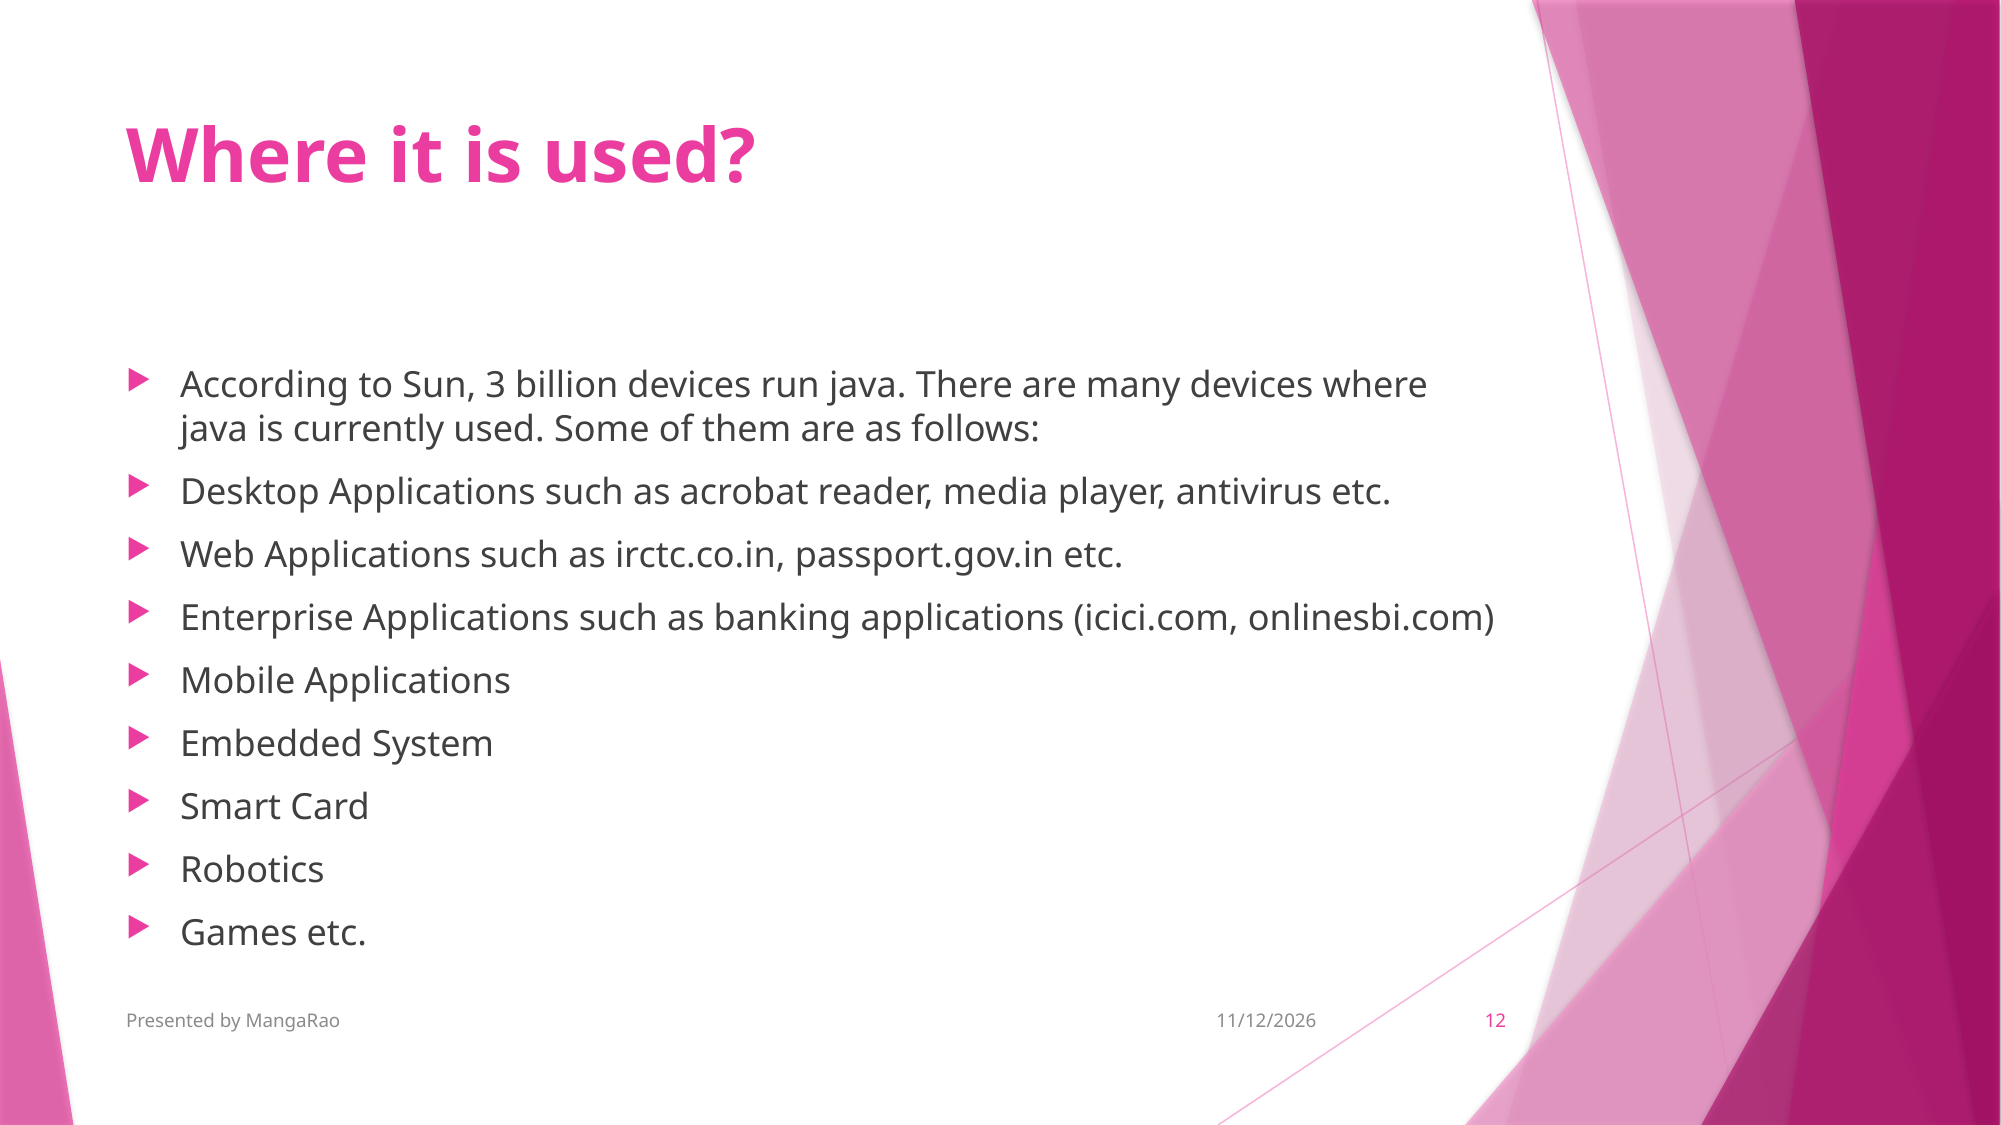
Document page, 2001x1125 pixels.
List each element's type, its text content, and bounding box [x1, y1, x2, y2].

title Where it is used? [111, 99, 1522, 317]
list According to Sun, 3 billion devices run java. There are many devices where java is currently used. Some of them are as follows: Desktop Applications such as acrobat reader, media player, antivirus etc. Web Applications such as irctc.co.in, passport.gov.in etc. Enterprise Applications such as banking applications (icici.com, onlinesbi.com) Mobile Applications Embedded System Smart Card Robotics Games etc. [111, 354, 1522, 992]
footer Presented by MangaRao [111, 991, 1145, 1051]
slide_number 12 [1409, 991, 1522, 1051]
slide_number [1181, 991, 1332, 1051]
